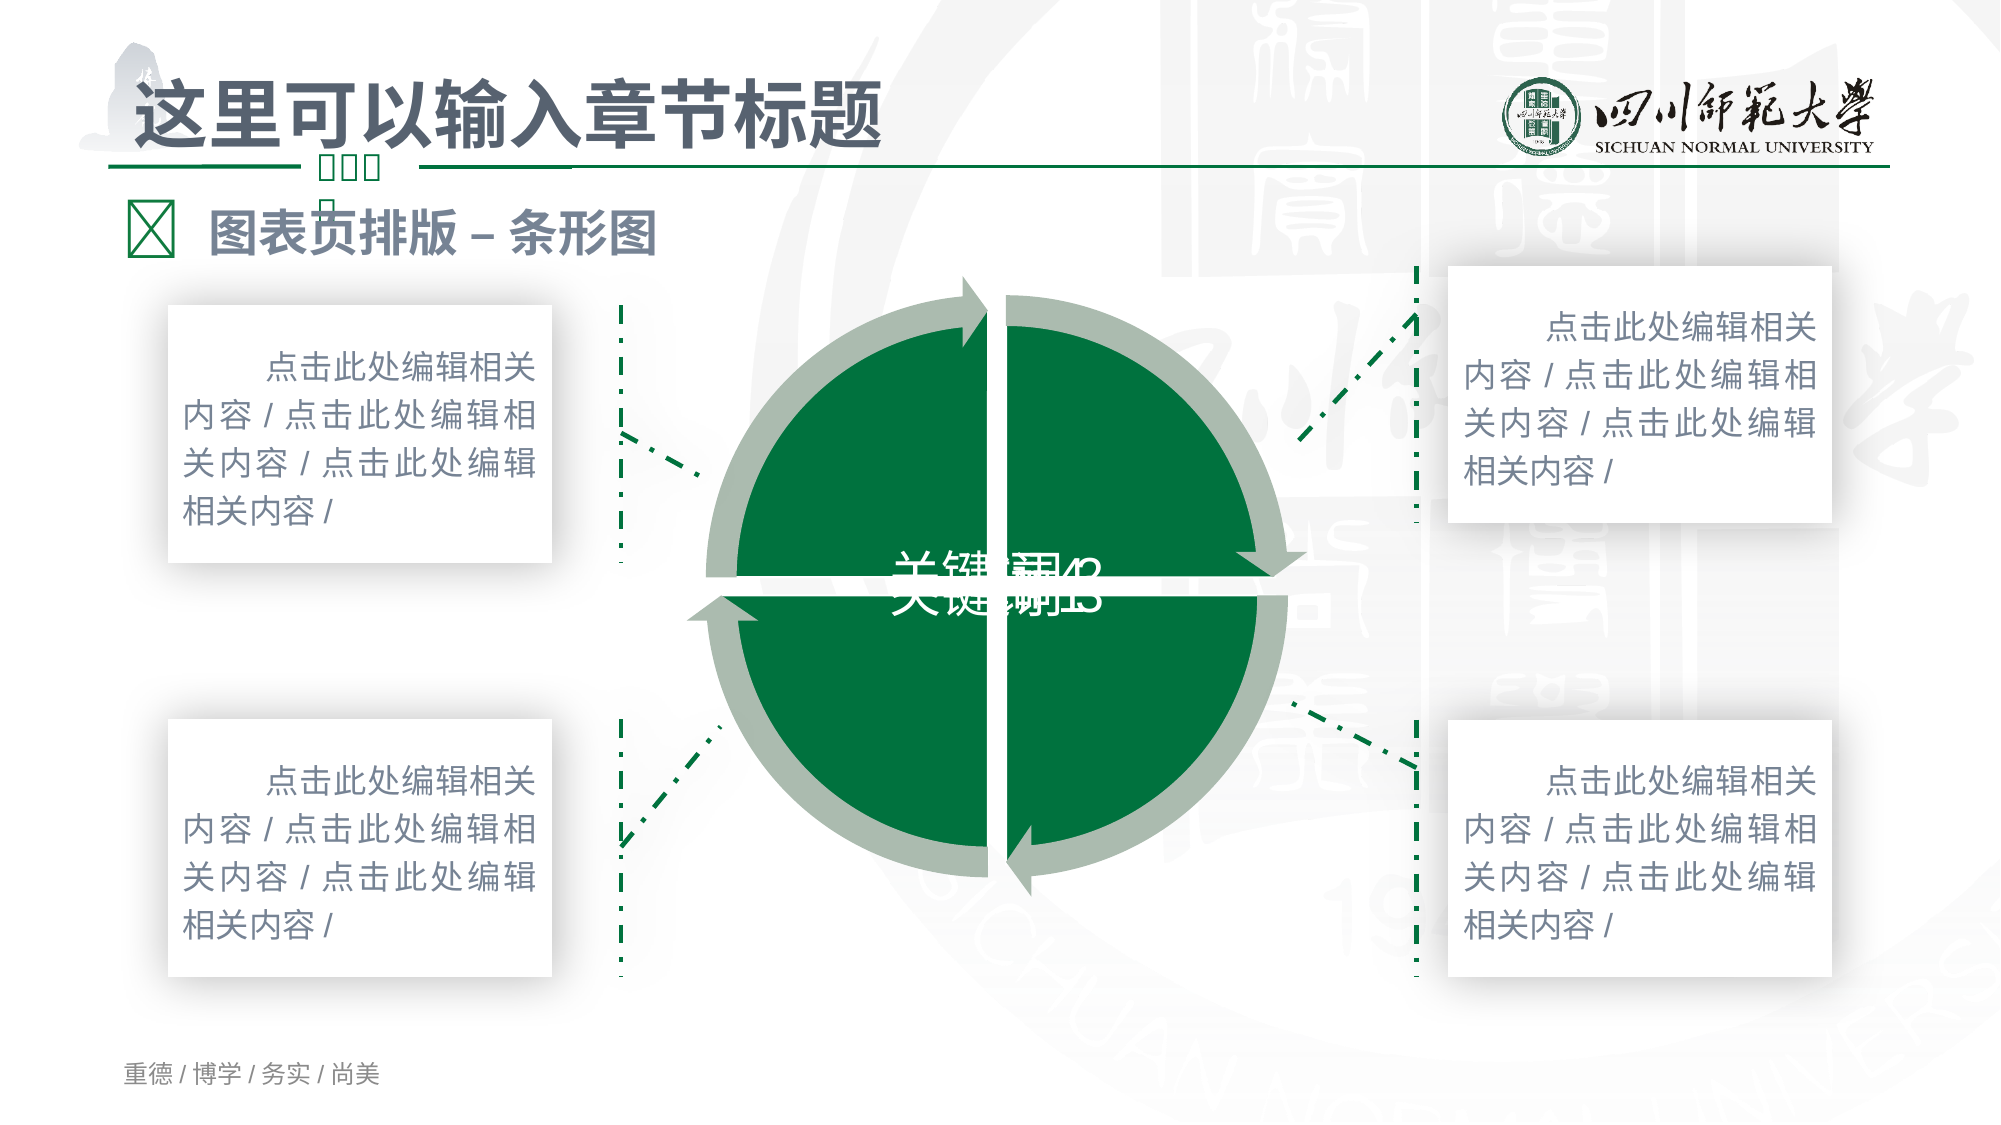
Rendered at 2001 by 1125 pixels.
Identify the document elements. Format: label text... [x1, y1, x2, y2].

picture [749, 0, 2000, 1125]
text_box 点击此处编辑相关内容/点击此处编辑相关内容/点击此处编辑相关内容/ [1448, 266, 1832, 523]
text_box 这里可以输入章节标题 [118, 60, 1101, 166]
text_box 点击此处编辑相关内容/点击此处编辑相关内容/点击此处编辑相关内容/ [168, 719, 552, 977]
footer 重德/博学/务实/尚美 [108, 1043, 707, 1104]
text_box  图表页排版 – 条形图 [108, 185, 834, 271]
text_box 点击此处编辑相关内容/点击此处编辑相关内容/点击此处编辑相关内容/ [168, 305, 519, 563]
text_box 点击此处编辑相关内容/点击此处编辑相关内容/点击此处编辑相关内容/ [1448, 720, 1832, 977]
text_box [519, 268, 1481, 910]
